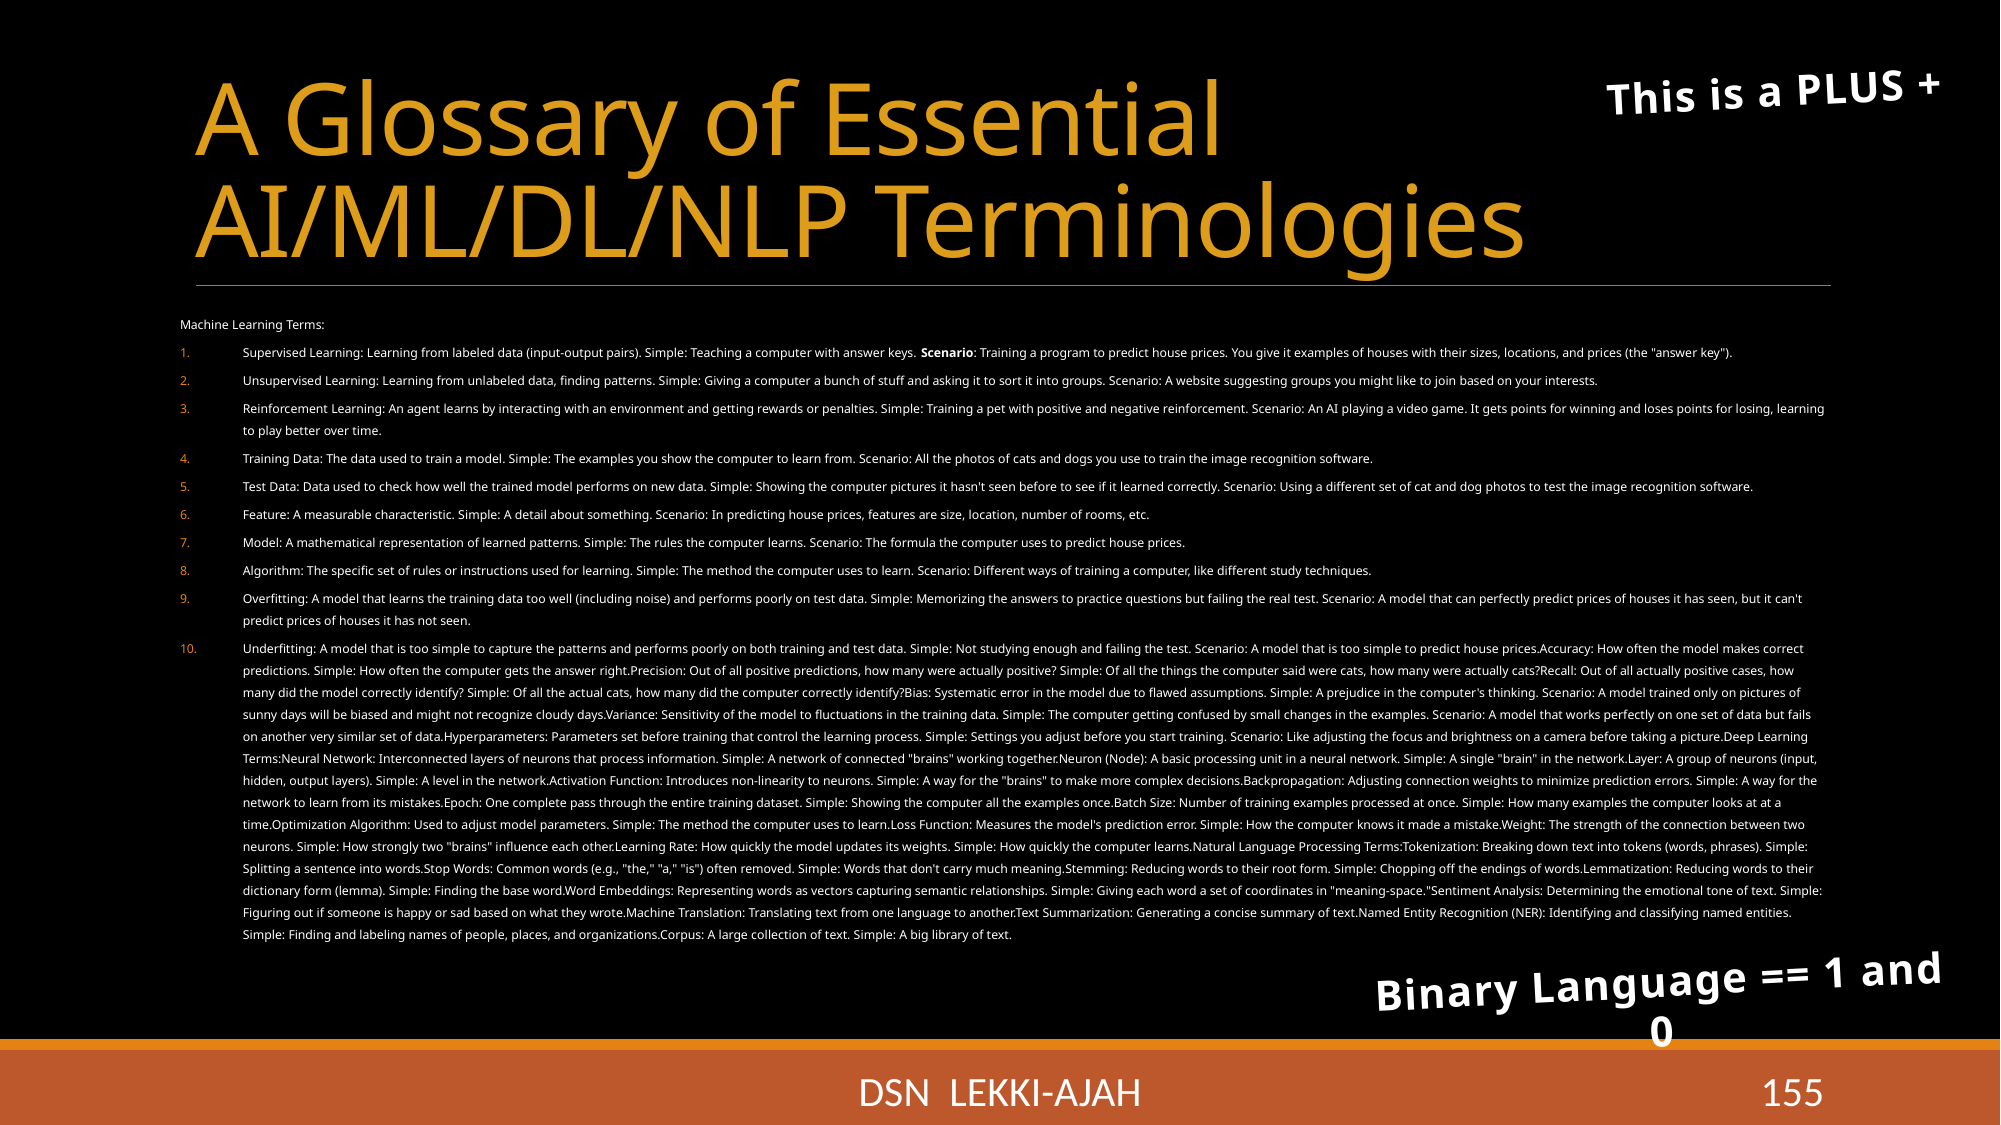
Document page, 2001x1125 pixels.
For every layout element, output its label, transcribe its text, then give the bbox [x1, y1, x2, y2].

slide_number 155 [1624, 1059, 1840, 1120]
footer DSN LEKKI-AJAH [604, 1059, 1396, 1120]
text_box Binary Language == 1 and 0 [1344, 931, 1977, 1079]
list Machine Learning Terms: Supervised Learning: Learning from labeled data (input-output pairs). Simple: Teaching a computer with answer keys. Scenario: Training a program to predict house prices. You give it examples of houses with their sizes, locations, and prices (the "answer key"). Unsupervised Learning: Learning from unlabeled data, finding patterns. Simple: Giving a computer a bunch of stuff and asking it to sort it into groups. Scenario: A website suggesting groups you might like to join based on your interests. Reinforcement Learning: An agent learns by interacting with an environment and getting rewards or penalties. Simple: Training a pet with positive and negative reinforcement. Scenario: An AI playing a video game. It gets points for winning and loses points for losing, learning to play better over time. Training Data: The data used to train a model. Simple: The examples you show the computer to learn from. Scenario: All the photos of cats and dogs you use to train the image recognition software. Test Data: Data used to check how well the trained model performs on new data. Simple: Showing the computer pictures it hasn't seen before to see if it learned correctly. Scenario: Using a different set of cat and dog photos to test the image recognition software. Feature: A measurable characteristic. Simple: A detail about something. Scenario: In predicting house prices, features are size, location, number of rooms, etc. Model: A mathematical representation of learned patterns. Simple: The rules the computer learns. Scenario: The formula the computer uses to predict house prices. Algorithm: The specific set of rules or instructions used for learning. Simple: The method the computer uses to learn. Scenario: Different ways of training a computer, like different study techniques. Overfitting: A model that learns the training data too well (including noise) and performs poorly on test data. Simple: Memorizing the answers to practice questions but failing the real test. Scenario: A model that can perfectly predict prices of houses it has seen, but it can't predict prices of houses it has not seen. Underfitting: A model that is too simple to capture the patterns and performs poorly on both training and test data. Simple: Not studying enough and failing the test. Scenario: A model that is too simple to predict house prices.Accuracy: How often the model makes correct predictions. Simple: How often the computer gets the answer right.Precision: Out of all positive predictions, how many were actually positive? Simple: Of all the things the computer said were cats, how many were actually cats?Recall: Out of all actually positive cases, how many did the model correctly identify? Simple: Of all the actual cats, how many did the computer correctly identify?Bias: Systematic error in the model due to flawed assumptions. Simple: A prejudice in the computer's thinking. Scenario: A model trained only on pictures of sunny days will be biased and might not recognize cloudy days.Variance: Sensitivity of the model to fluctuations in the training data. Simple: The computer getting confused by small changes in the examples. Scenario: A model that works perfectly on one set of data but fails on another very similar set of data.Hyperparameters: Parameters set before training that control the learning process. Simple: Settings you adjust before you start training. Scenario: Like adjusting the focus and brightness on a camera before taking a picture.Deep Learning Terms:Neural Network: Interconnected layers of neurons that process information. Simple: A network of connected "brains" working together.Neuron (Node): A basic processing unit in a neural network. Simple: A single "brain" in the network.Layer: A group of neurons (input, hidden, output layers). Simple: A level in the network.Activation Function: Introduces non-linearity to neurons. Simple: A way for the "brains" to make more complex decisions.Backpropagation: Adjusting connection weights to minimize prediction errors. Simple: A way for the network to learn from its mistakes.Epoch: One complete pass through the entire training dataset. Simple: Showing the computer all the examples once.Batch Size: Number of training examples processed at once. Simple: How many examples the computer looks at at a time.Optimization Algorithm: Used to adjust model parameters. Simple: The method the computer uses to learn.Loss Function: Measures the model's prediction error. Simple: How the computer knows it made a mistake.Weight: The strength of the connection between two neurons. Simple: How strongly two "brains" influence each other.Learning Rate: How quickly the model updates its weights. Simple: How quickly the computer learns.Natural Language Processing Terms:Tokenization: Breaking down text into tokens (words, phrases). Simple: Splitting a sentence into words.Stop Words: Common words (e.g., "the," "a," "is") often removed. Simple: Words that don't carry much meaning.Stemming: Reducing words to their root form. Simple: Chopping off the endings of words.Lemmatization: Reducing words to their dictionary form (lemma). Simple: Finding the base word.Word Embeddings: Representing words as vectors capturing semantic relationships. Simple: Giving each word a set of coordinates in "meaning-space."Sentiment Analysis: Determining the emotional tone of text. Simple: Figuring out if someone is happy or sad based on what they wrote.Machine Translation: Translating text from one language to another.Text Summarization: Generating a concise summary of text.Named Entity Recognition (NER): Identifying and classifying named entities. Simple: Finding and labeling names of people, places, and organizations.Corpus: A large collection of text. Simple: A big library of text. [180, 302, 1830, 963]
title A Glossary of Essential AI/ML/DL/NLP Terminologies [180, 47, 1830, 285]
text_box This is a PLUS + [1566, 47, 1982, 134]
